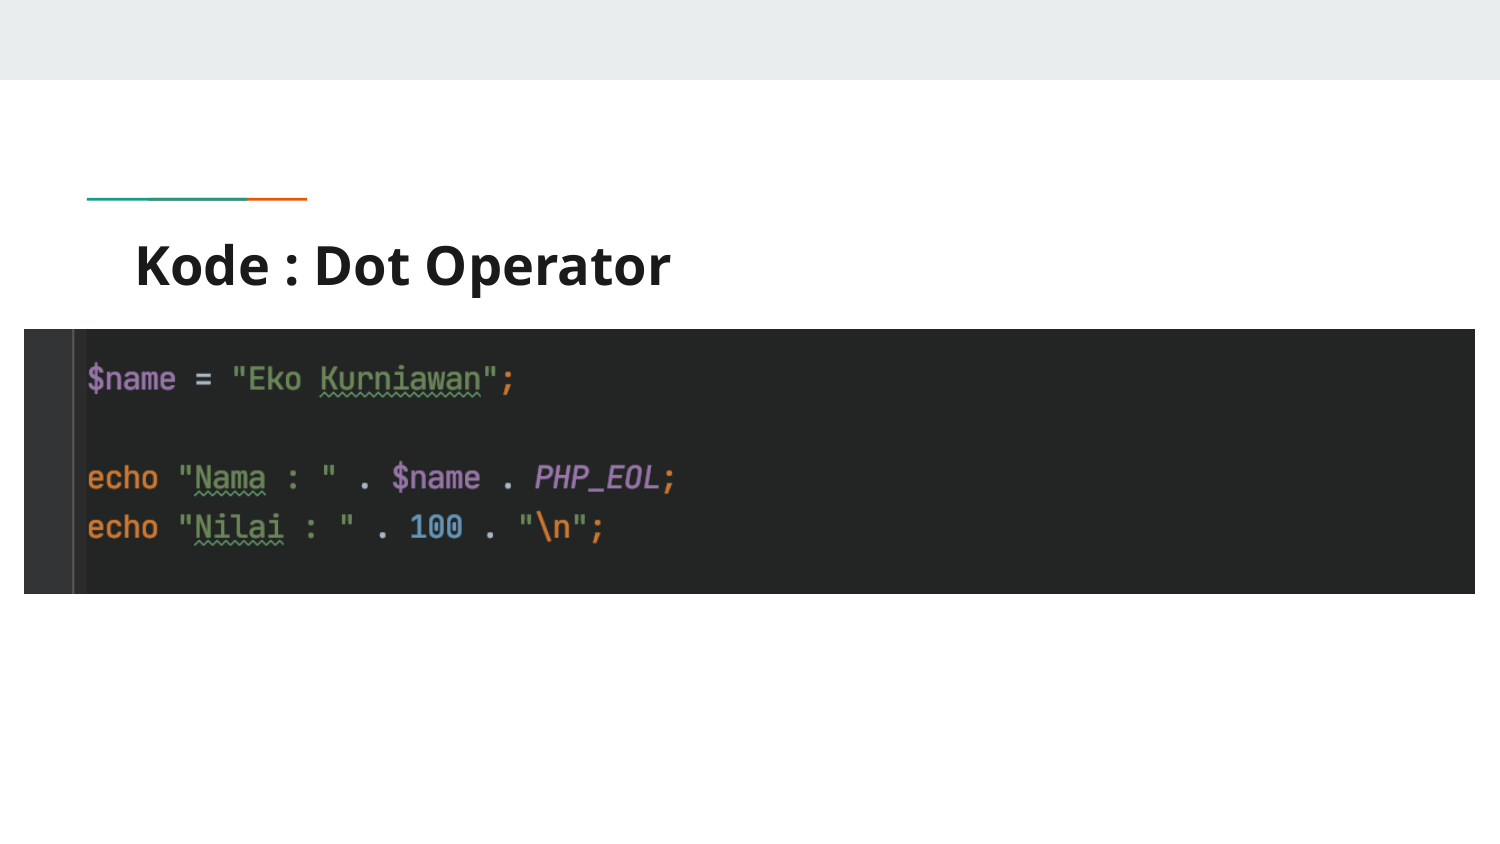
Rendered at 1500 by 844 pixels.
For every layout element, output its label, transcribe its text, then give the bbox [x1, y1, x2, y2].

title Kode : Dot Operator [119, 216, 1381, 305]
picture [24, 328, 1476, 594]
